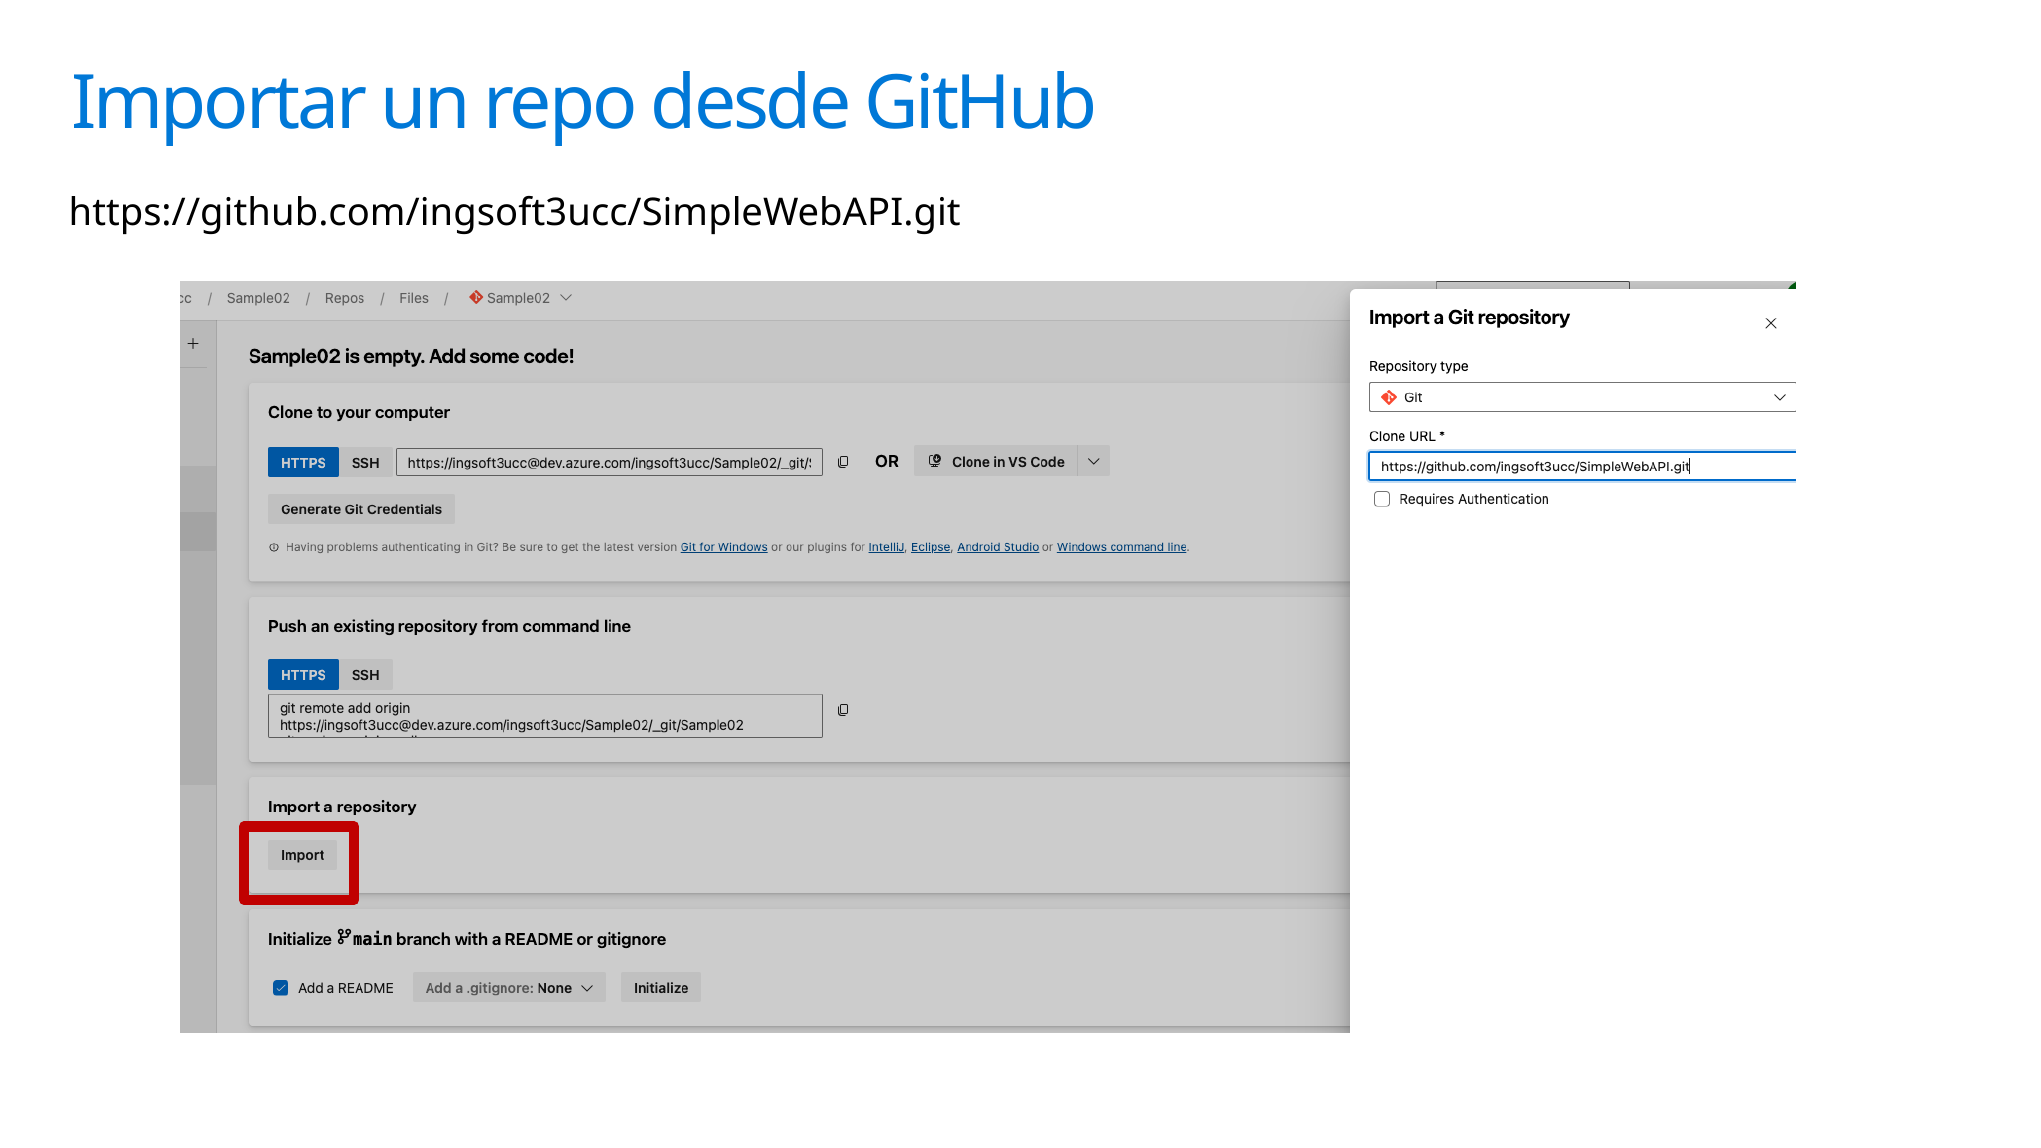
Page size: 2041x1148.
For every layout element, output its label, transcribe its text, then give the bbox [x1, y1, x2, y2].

text_box Importar un repo desde GitHub [71, 37, 2003, 161]
text_box https://github.com/ingsoft3ucc/SimpleWebAPI.git [53, 179, 1192, 240]
picture [180, 281, 1797, 1033]
